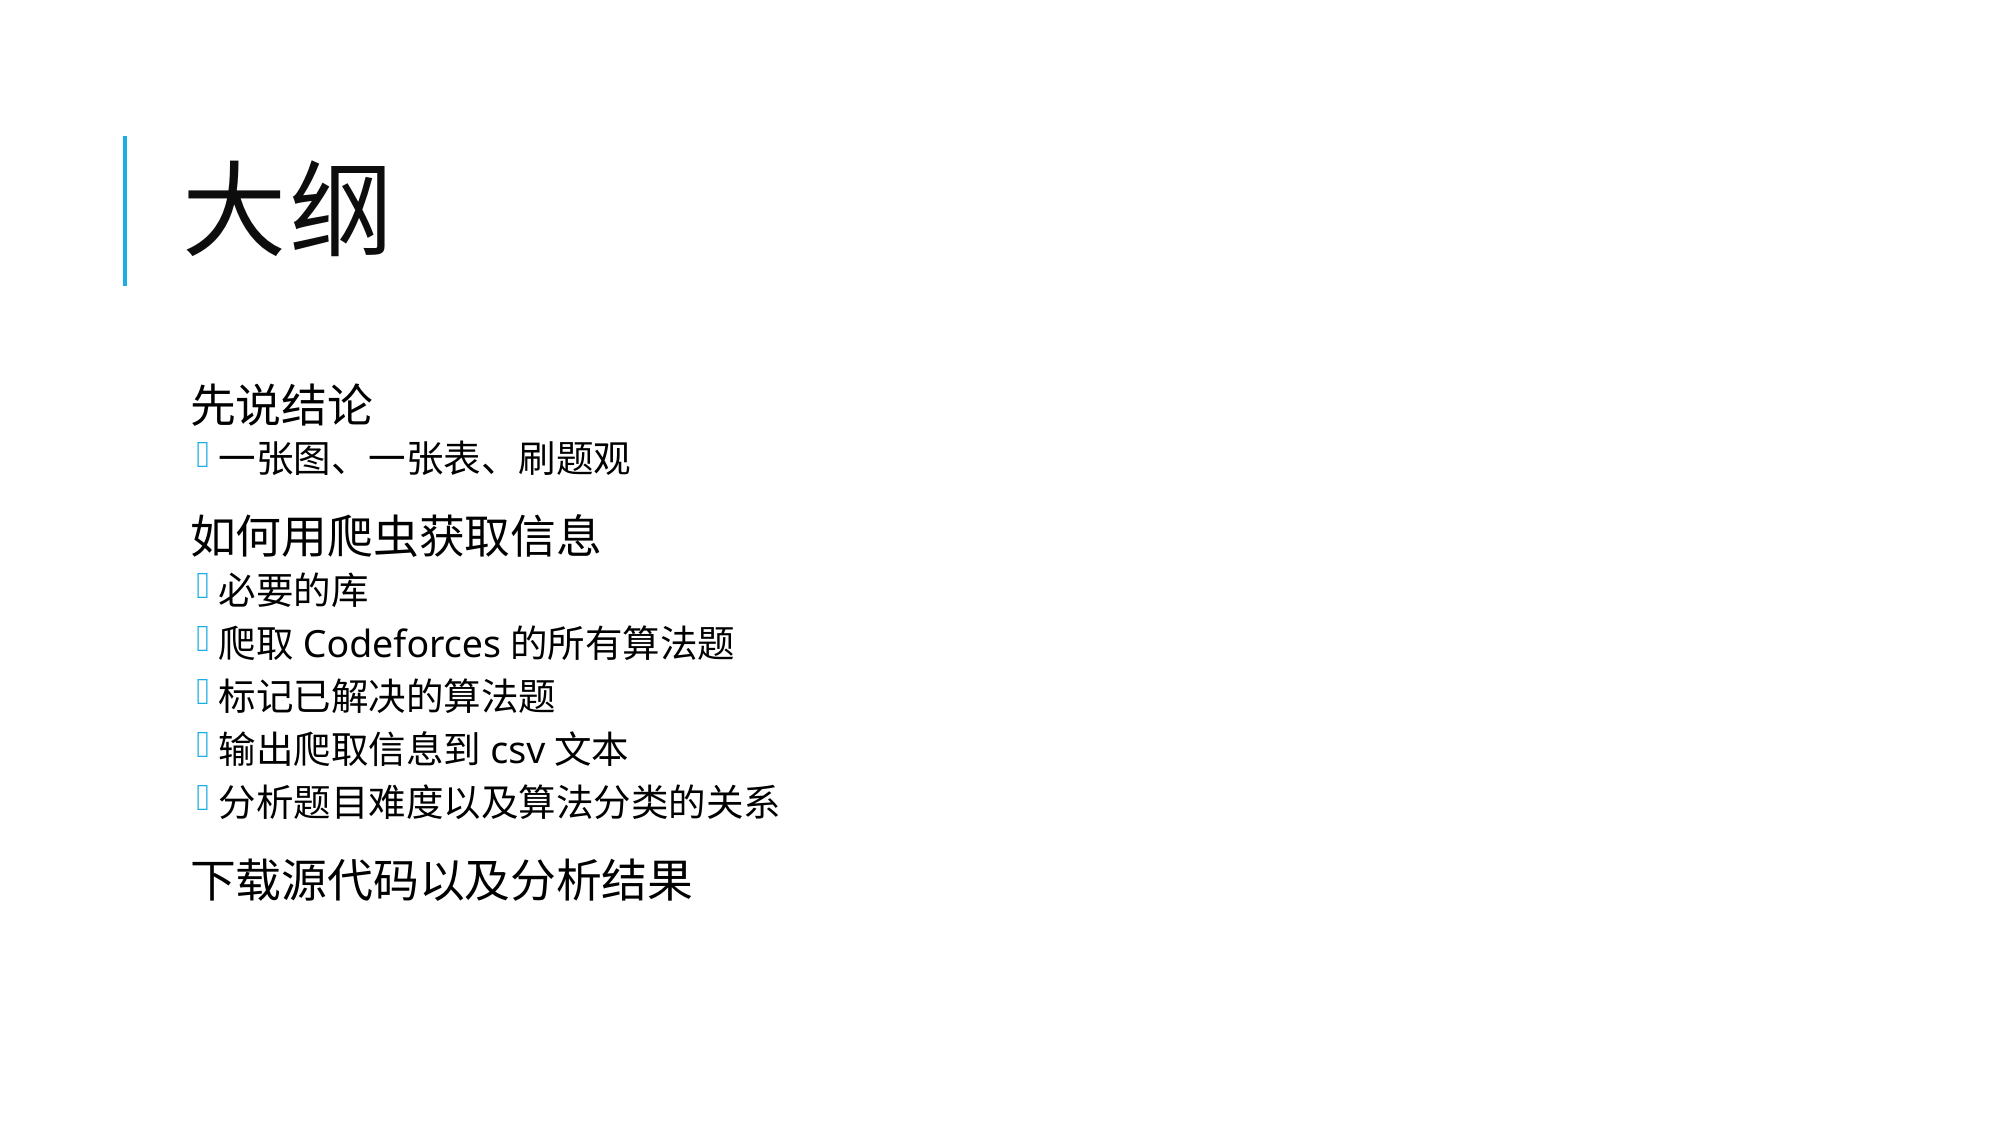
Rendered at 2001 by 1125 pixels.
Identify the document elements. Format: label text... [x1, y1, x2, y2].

list 先说结论 一张图、一张表、刷题观 如何用爬虫获取信息 必要的库 爬取Codeforces的所有算法题 标记已解决的算法题 输出爬取信息到csv文本 分析题目难度以及算法分类的关系 下载源代码以及分析结果 [168, 375, 1763, 1035]
title 大纲 [168, 96, 1763, 342]
